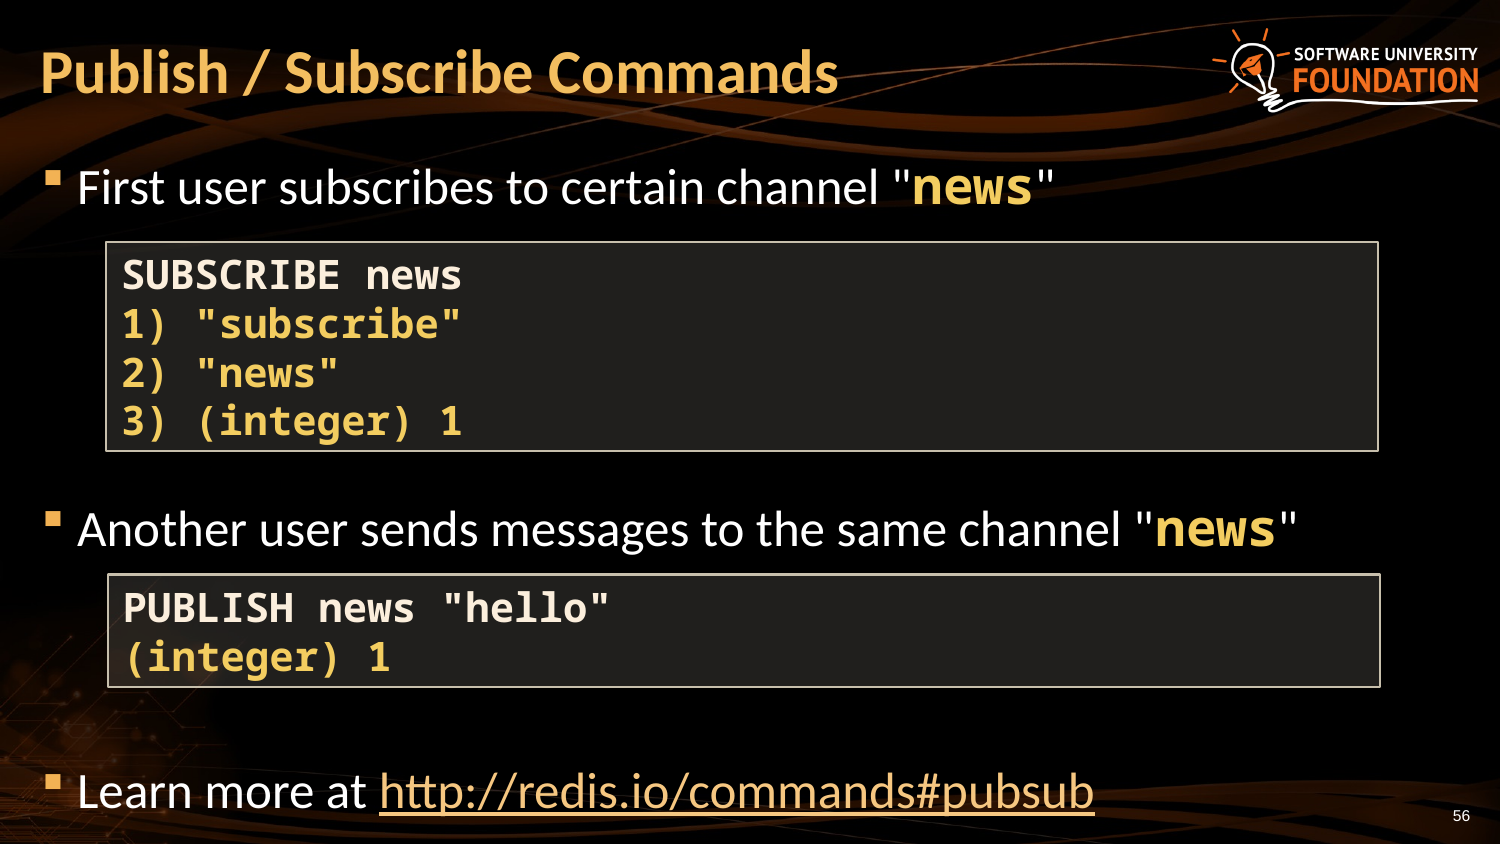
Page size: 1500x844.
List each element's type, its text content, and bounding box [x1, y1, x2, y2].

list First user subscribes to certain channel "news" Another user sends messages to the same channel "news" Learn more at http://redis.io/commands#pubsub [23, 141, 1477, 827]
text_box PUBLISH news "hello" (integer) 1 [108, 574, 1380, 687]
title Publish / Subscribe Commands [23, 4, 1202, 142]
text_box SUBSCRIBE news 1) "subscribe" 2) "news" 3) (integer) 1 [106, 241, 1379, 452]
picture [0, 0, 1500, 844]
